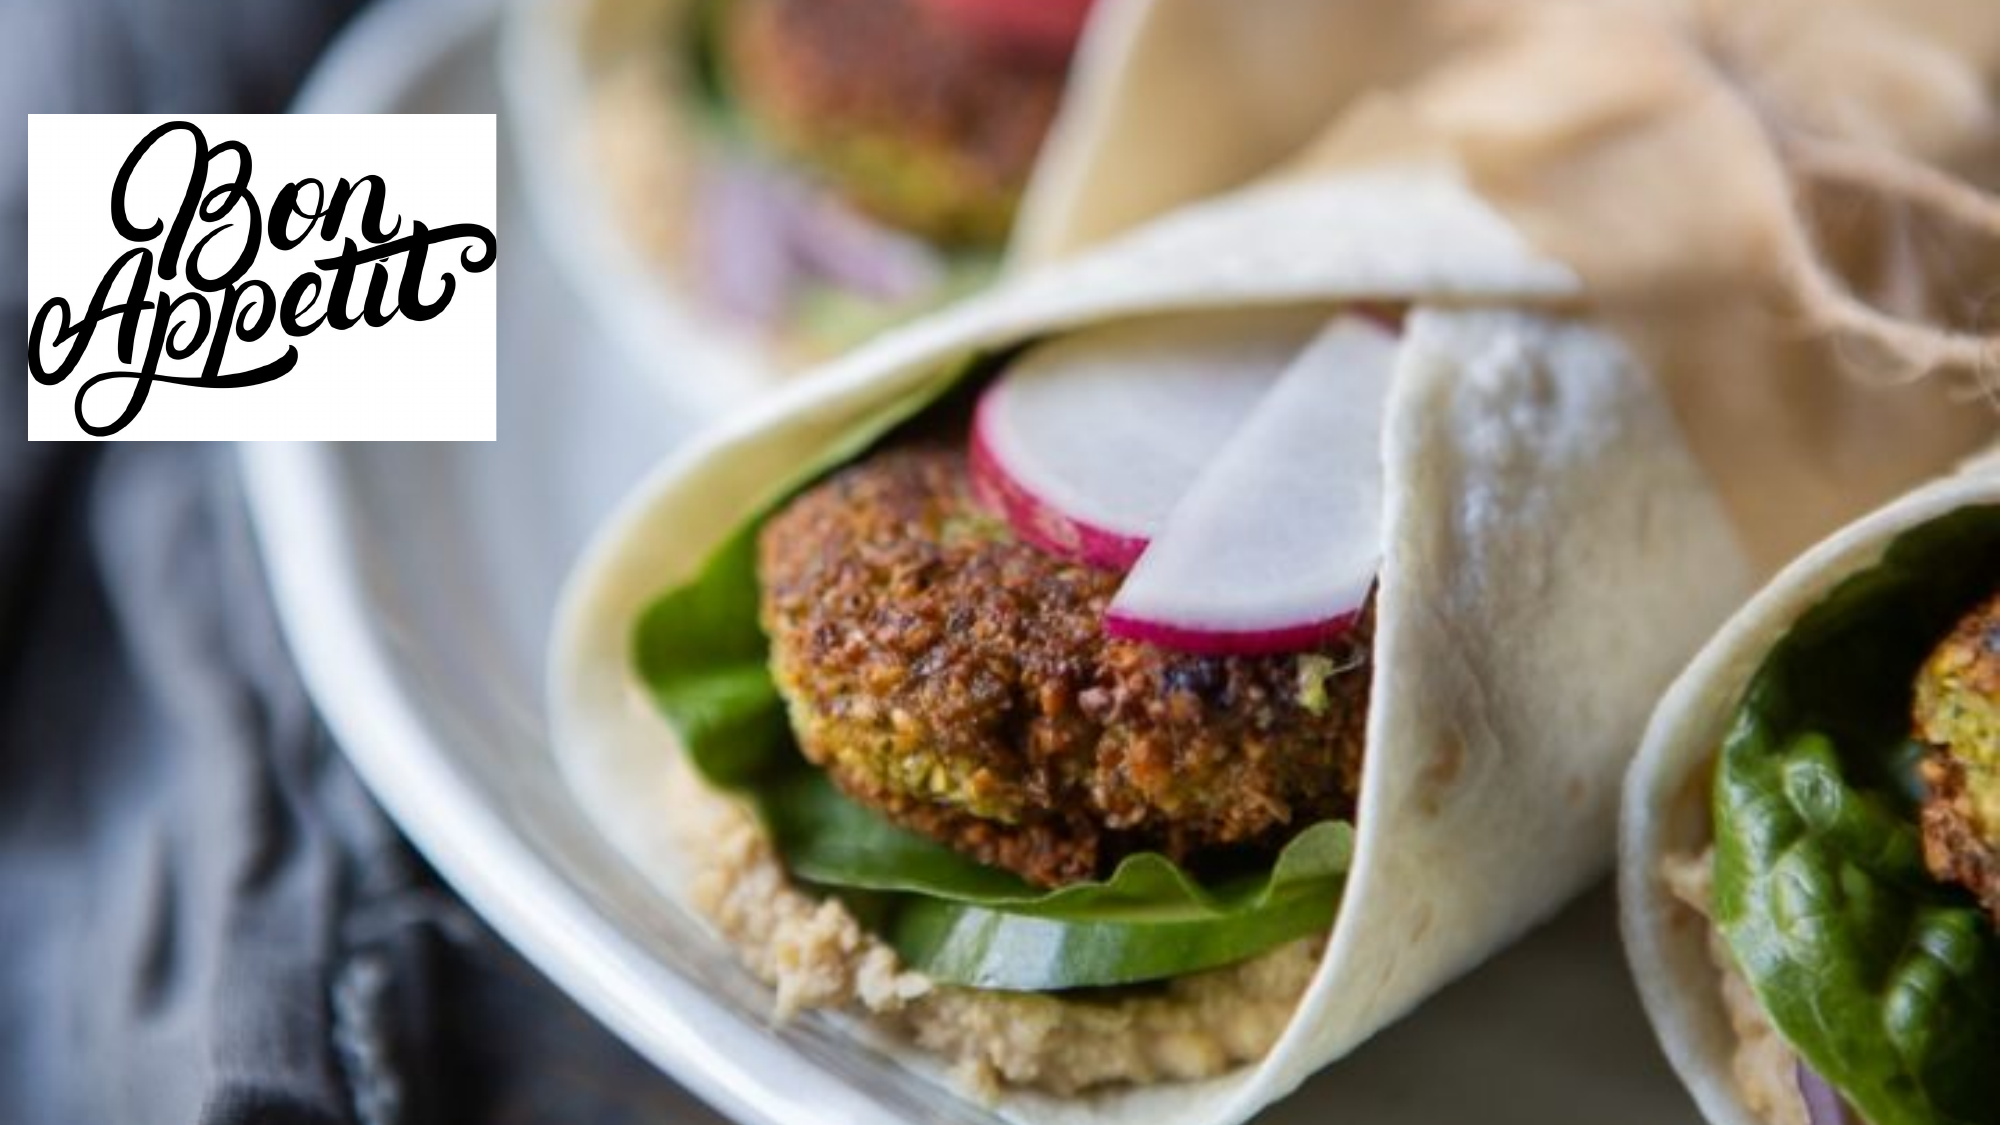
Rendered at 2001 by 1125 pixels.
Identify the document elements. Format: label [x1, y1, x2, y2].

picture [0, 0, 2000, 1125]
list [28, 114, 497, 441]
